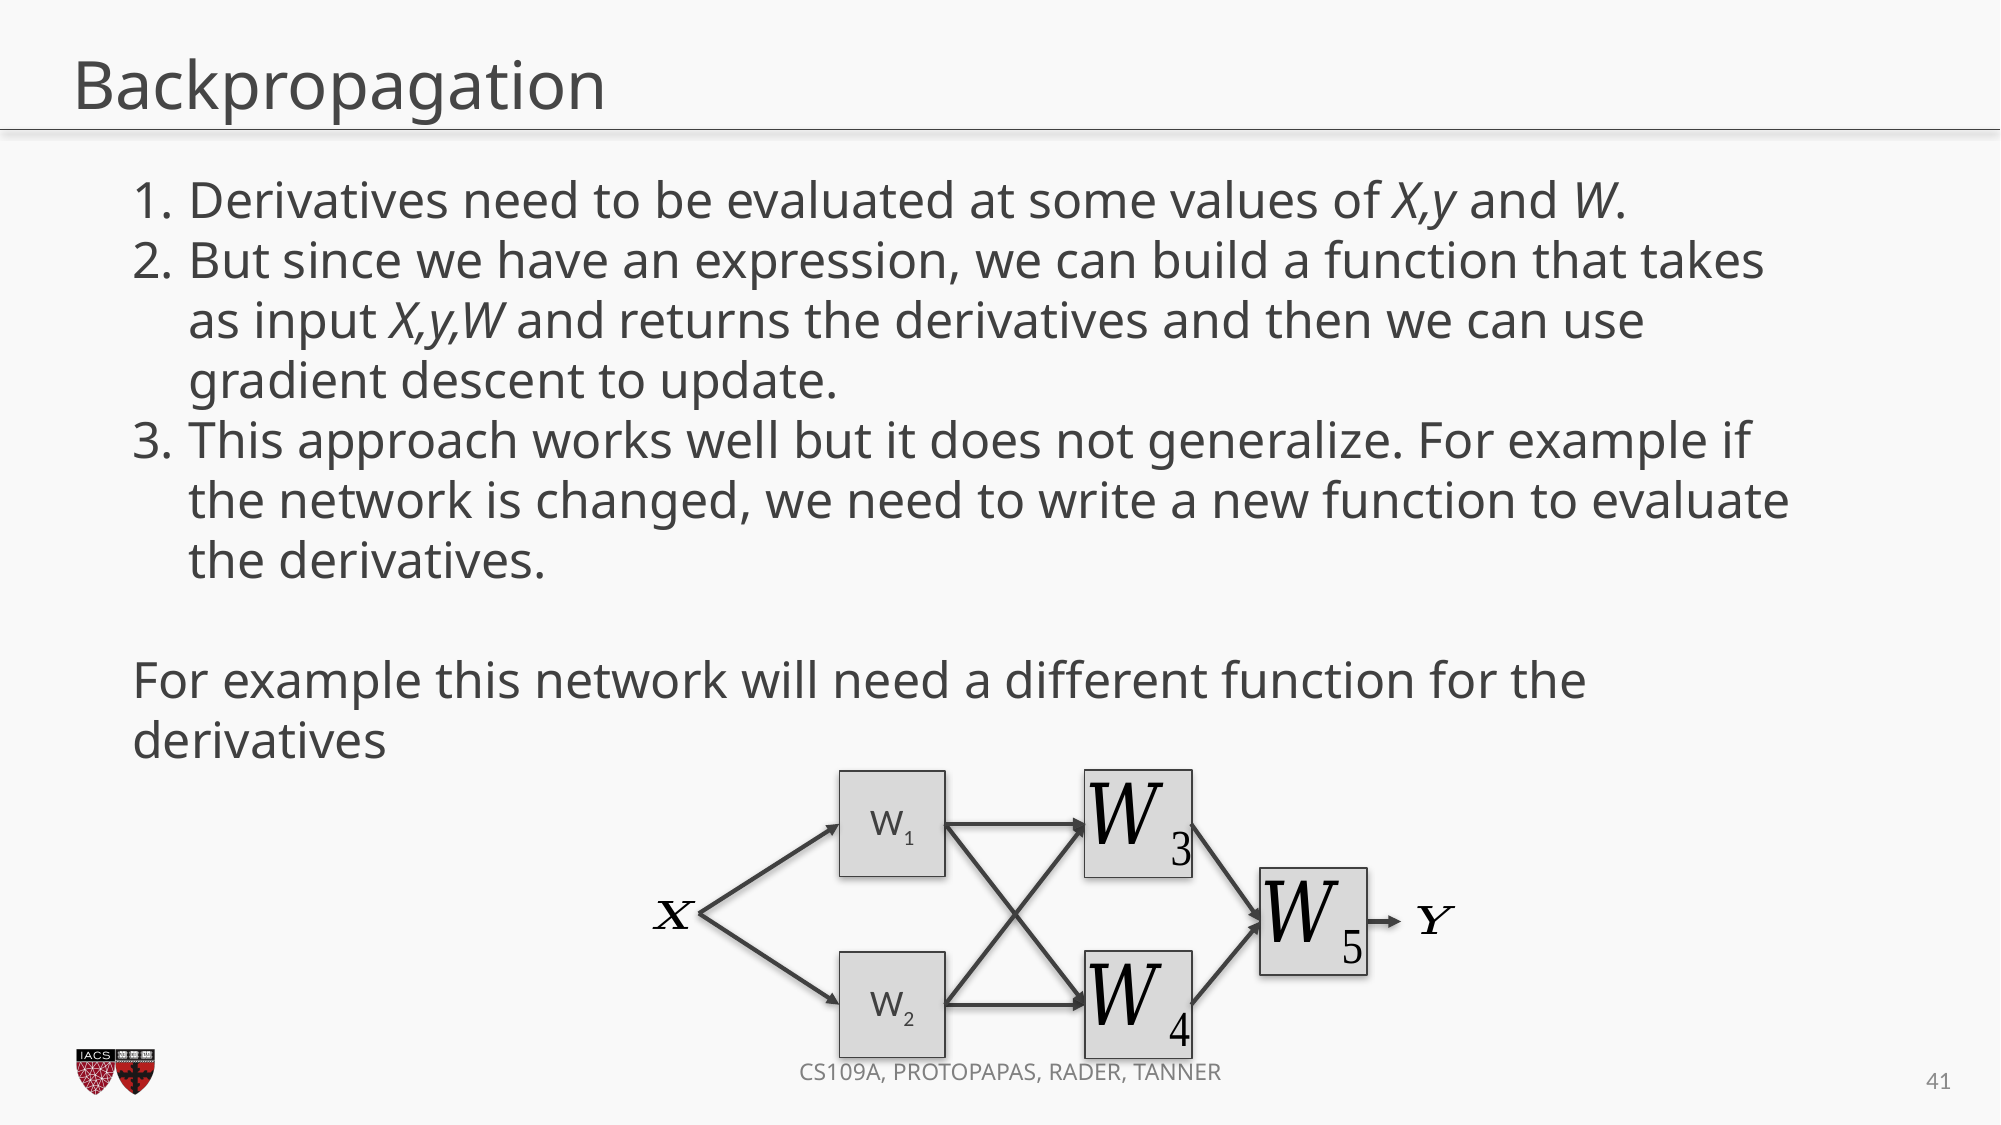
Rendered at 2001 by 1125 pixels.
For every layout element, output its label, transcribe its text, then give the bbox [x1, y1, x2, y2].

slide_number 41 [1500, 1050, 1967, 1110]
title Backpropagation [57, 35, 1943, 162]
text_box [649, 770, 1459, 1058]
picture [75, 1049, 155, 1095]
text_box Derivatives need to be evaluated at some values of X,y and W. But since we have an expression, we can build a function that takes as input X,y,W and returns the derivatives and then we can use gradient descent to update. This approach works well but it does not generalize. For example if the network is changed, we need to write a new function to evaluate the derivatives. For example this network will need a different function for the derivatives [117, 161, 1833, 776]
